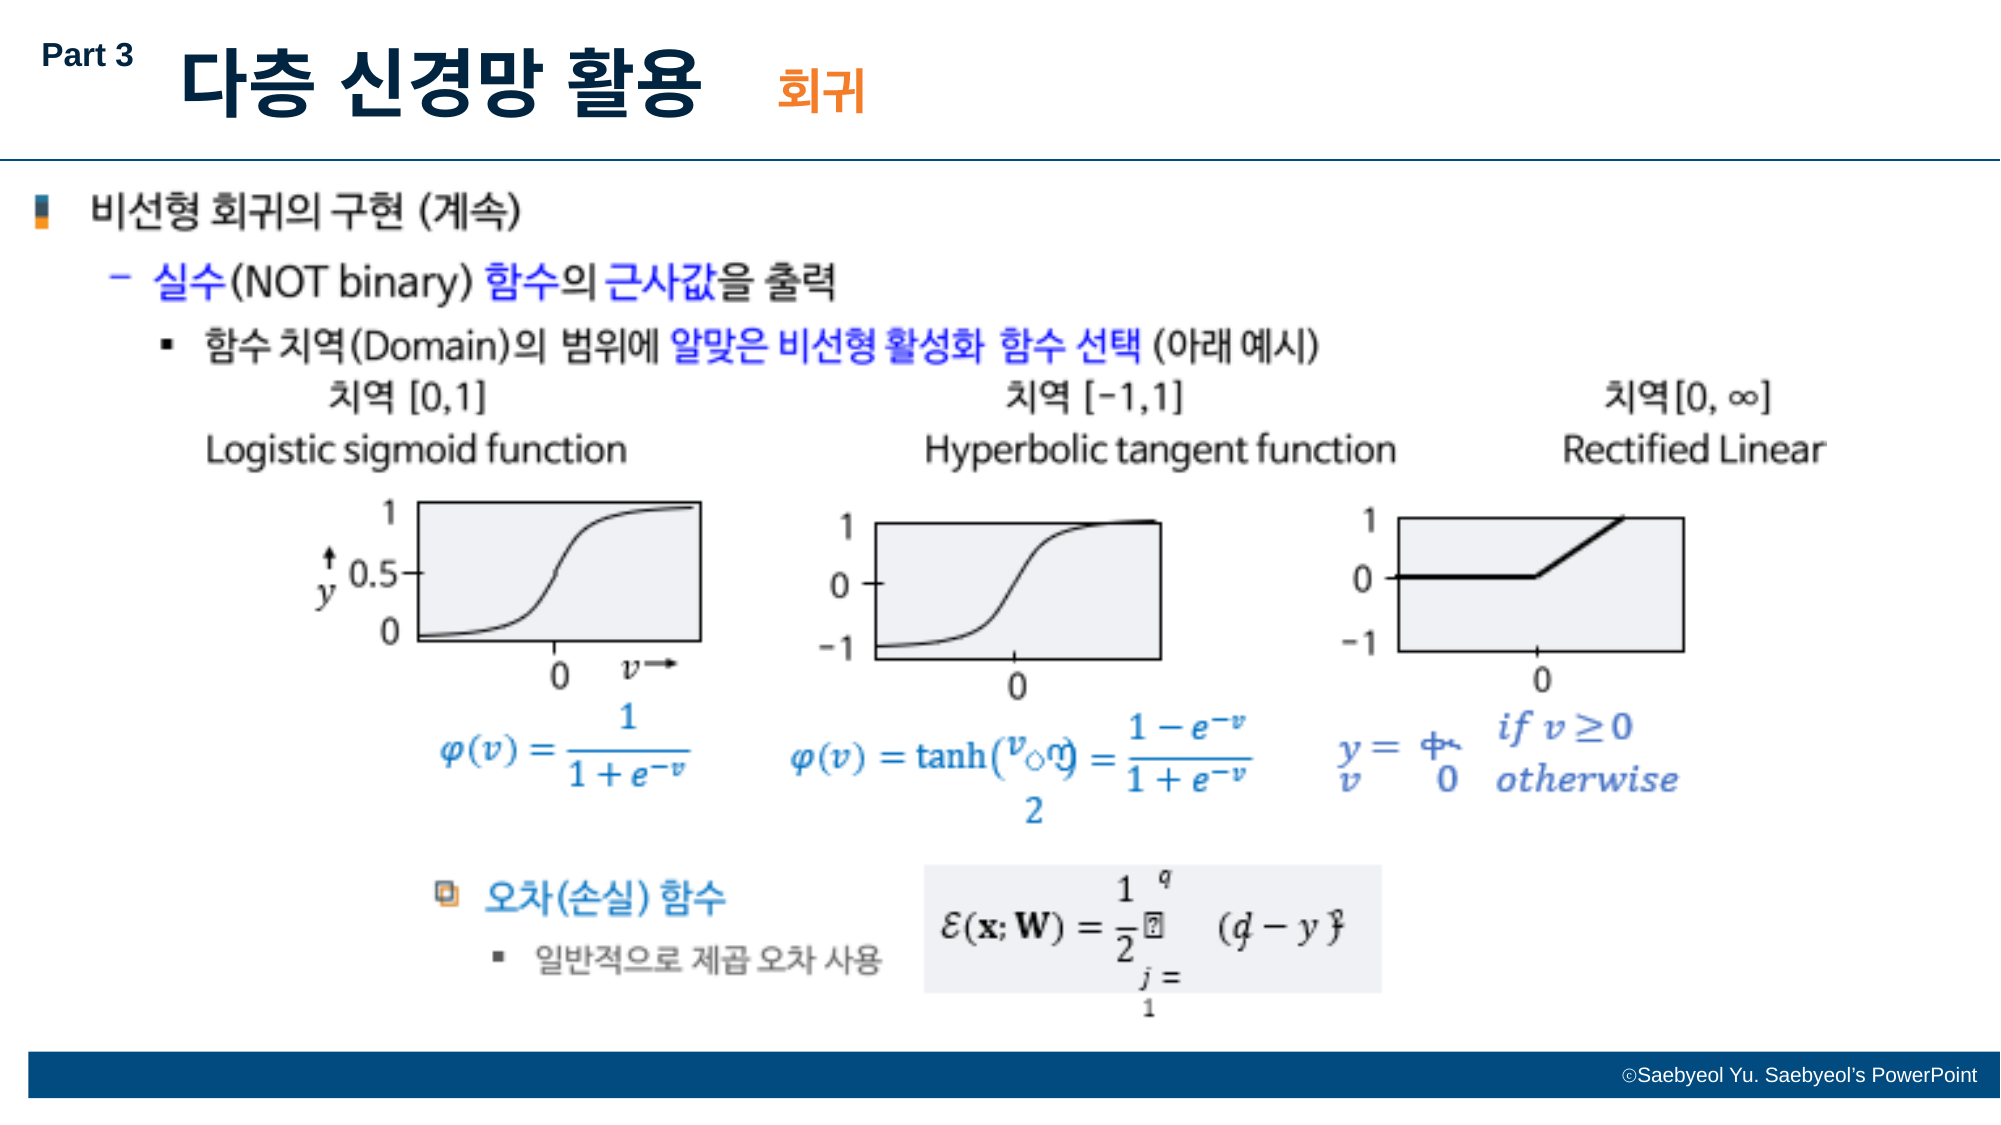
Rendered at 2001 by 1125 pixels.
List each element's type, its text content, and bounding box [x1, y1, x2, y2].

text_box [777, 65, 911, 121]
text_box 다층 신경망 활용 [164, 28, 1485, 134]
picture [23, 180, 1827, 1041]
text_box Part 3 [26, 26, 165, 81]
